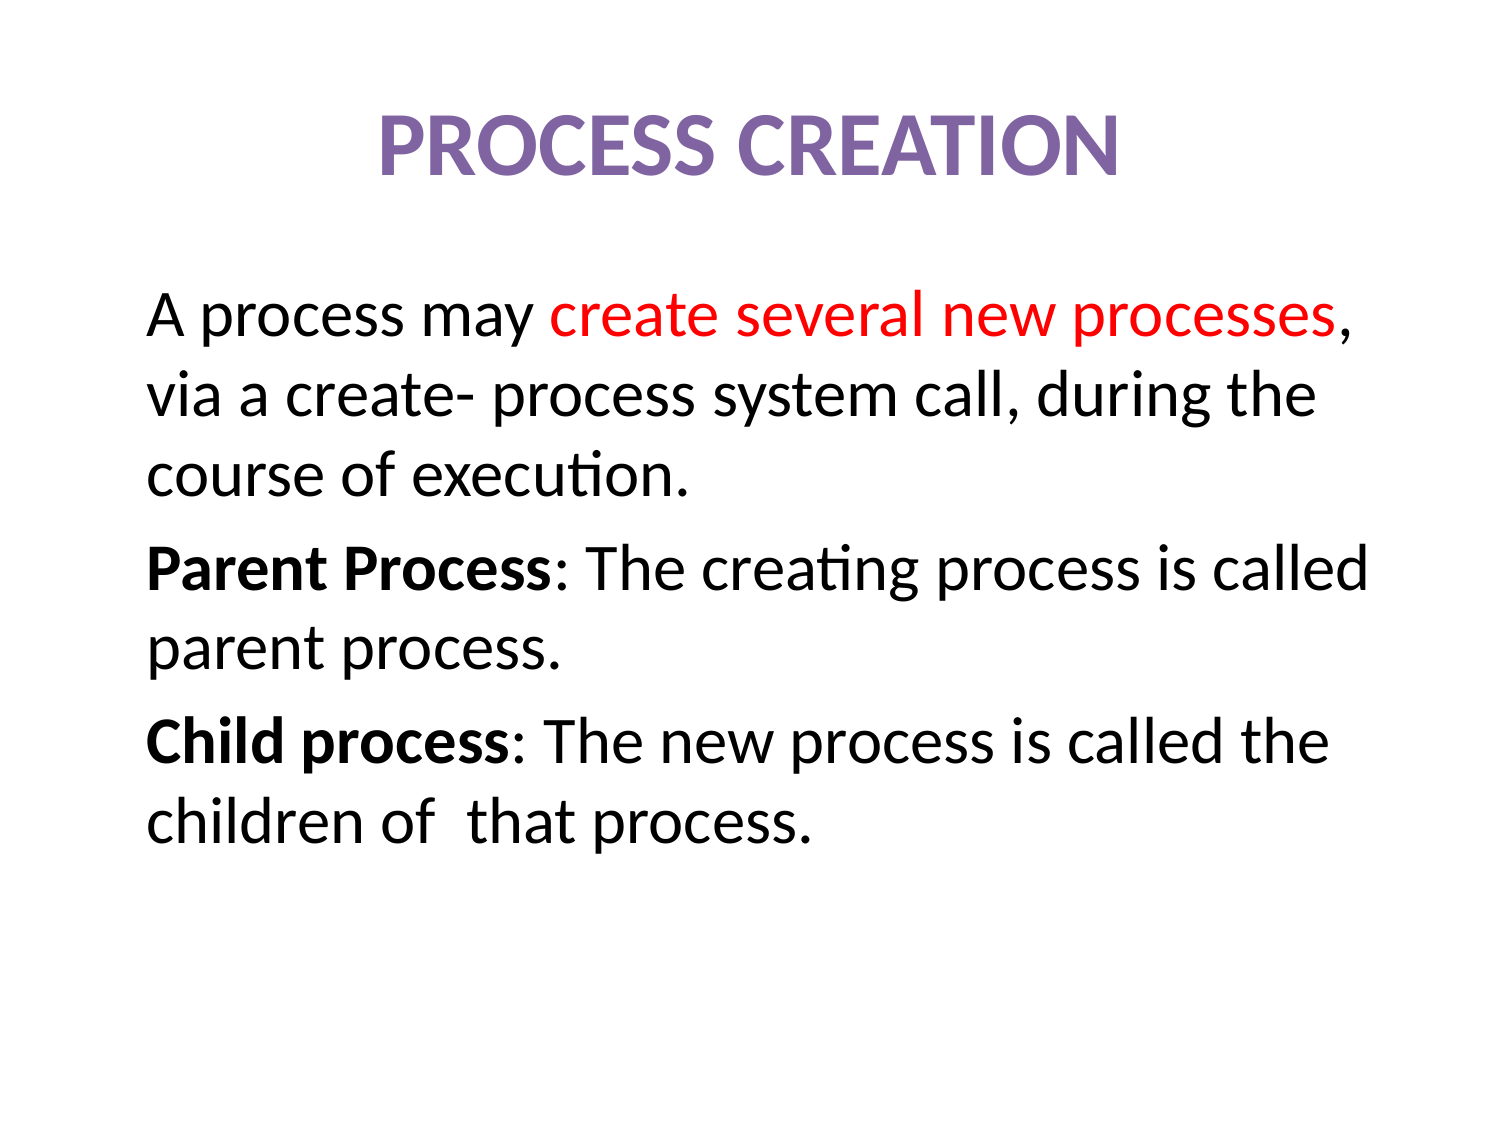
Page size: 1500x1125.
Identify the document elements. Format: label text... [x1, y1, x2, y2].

title PROCESS CREATION [75, 45, 1425, 233]
list A process may create several new processes, via a create- process system call, during the course of execution. Parent Process: The creating process is called parent process. Child process: The new process is called the children of that process. [75, 262, 1425, 1005]
